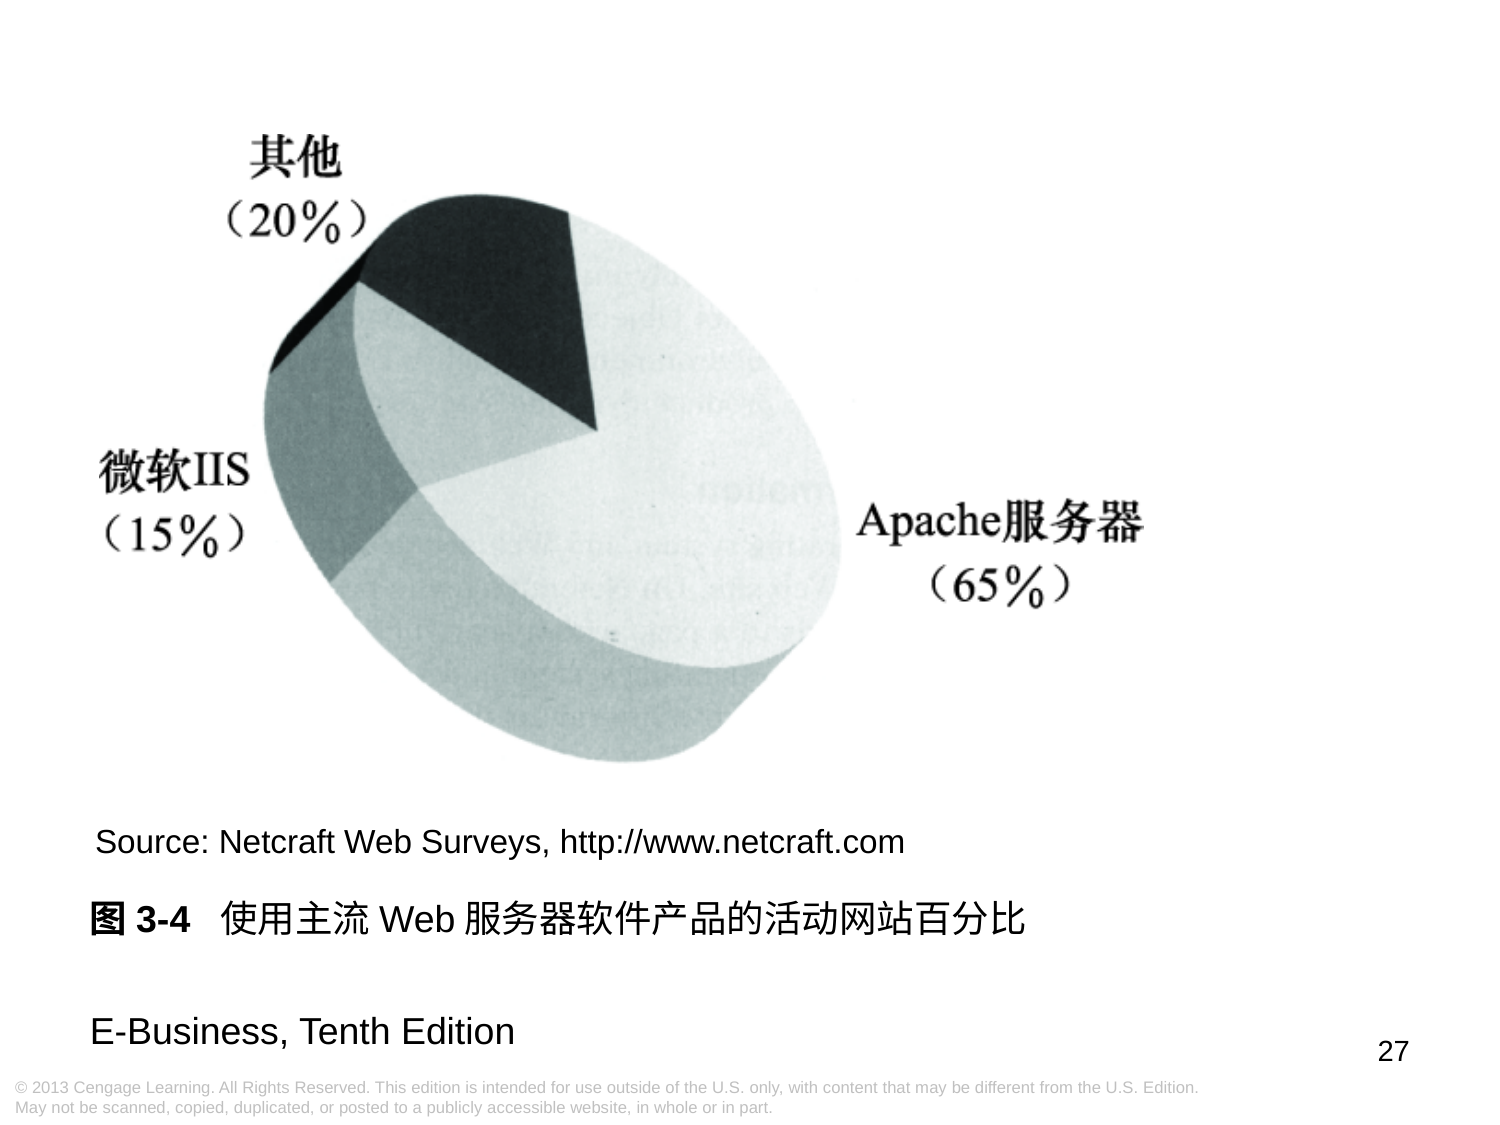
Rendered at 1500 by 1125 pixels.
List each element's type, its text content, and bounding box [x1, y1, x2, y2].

text_box Source: Netcraft Web Surveys, http://www.netcraft.com [80, 812, 922, 868]
picture [99, 134, 1144, 776]
slide_number 27 [1074, 1024, 1426, 1103]
text_box 图3-4 使用主流Web服务器软件产品的活动网站百分比 [74, 887, 1425, 948]
